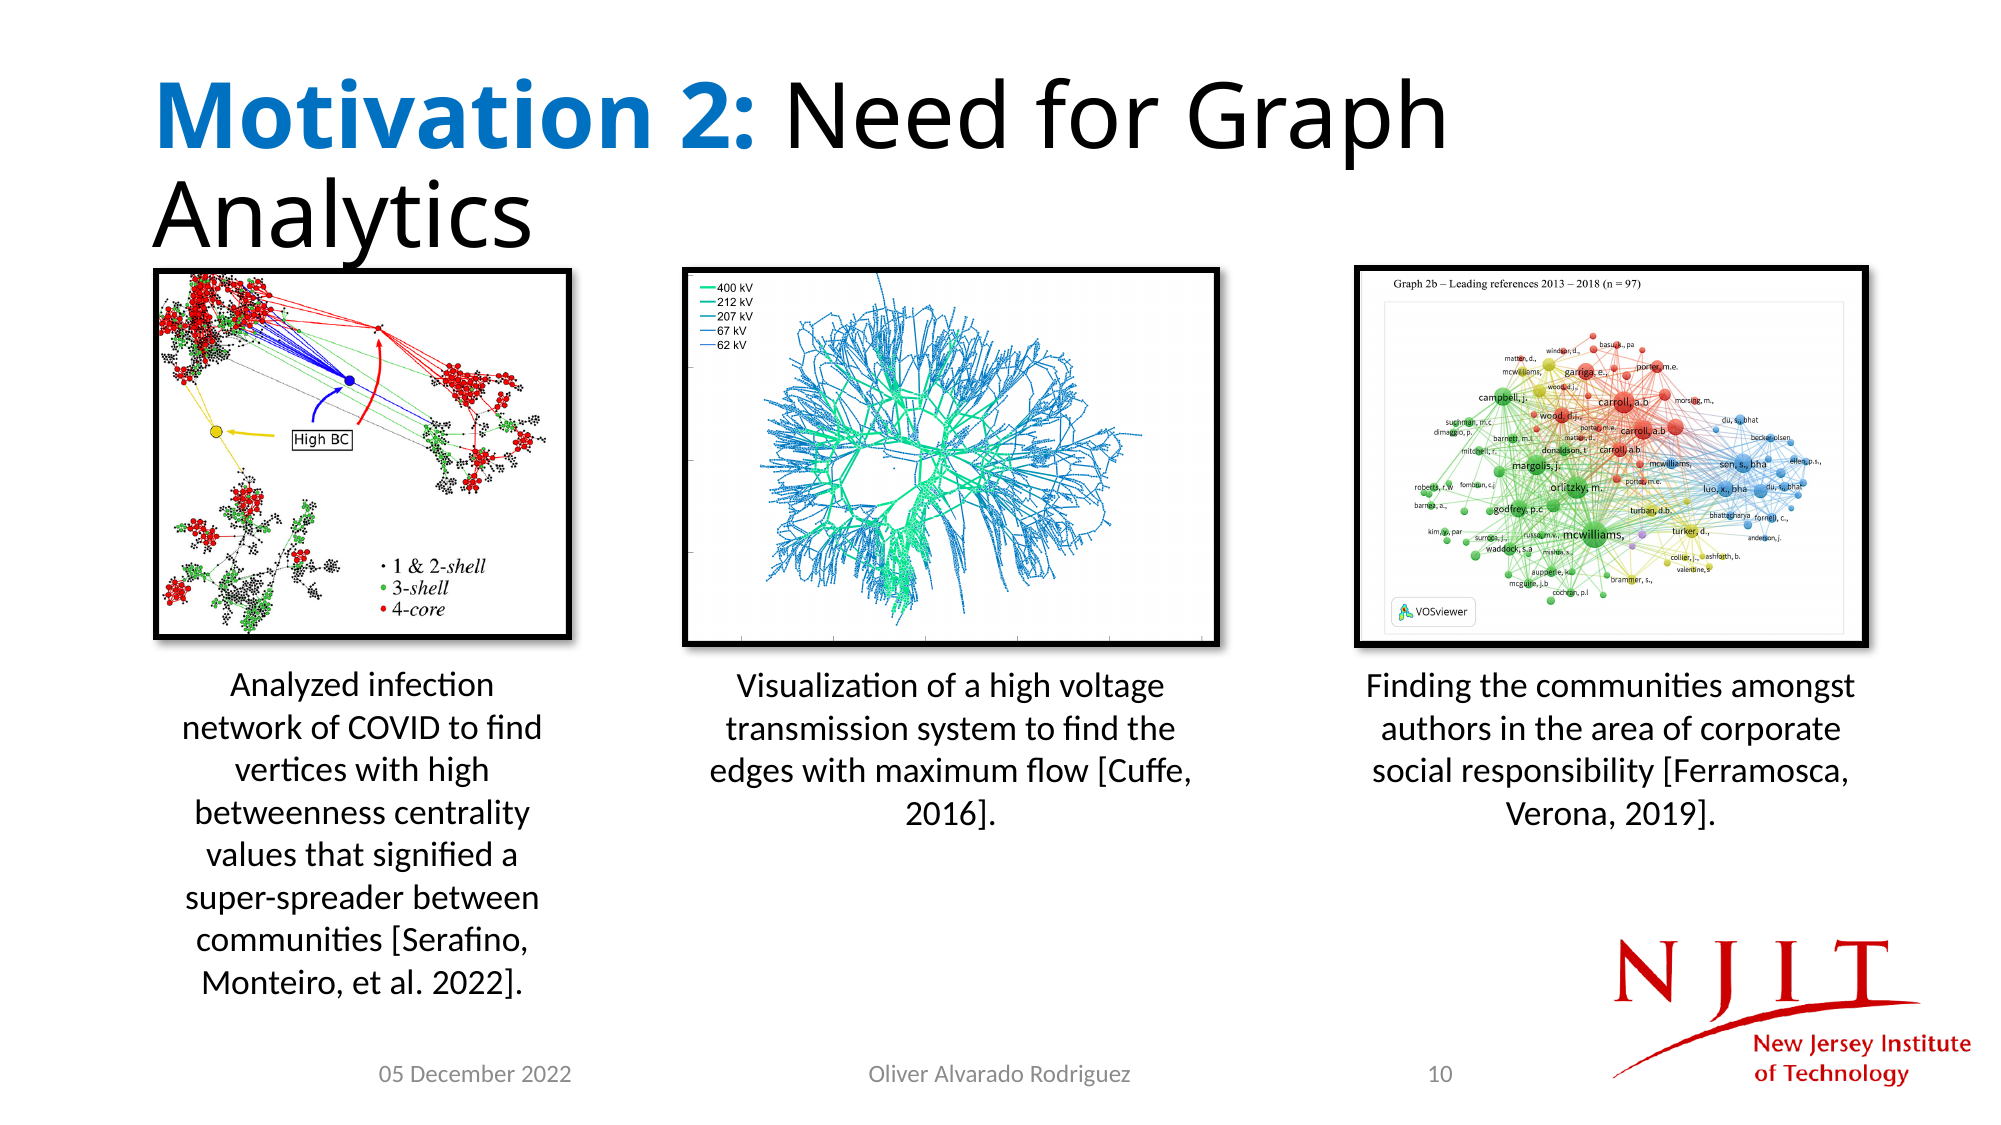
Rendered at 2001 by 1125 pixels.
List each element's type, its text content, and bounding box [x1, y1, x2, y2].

picture [159, 274, 566, 635]
title Motivation 2: Need for Graph Analytics [137, 59, 1863, 278]
text_box Finding the communities amongst authors in the area of corporate social responsibility [Ferramosca, Verona, 2019]. [1348, 655, 1875, 840]
slide_number 10 [1412, 1042, 1863, 1103]
picture [688, 272, 1214, 641]
footer Oliver Alvarado Rodriguez [662, 1042, 1338, 1103]
text_box Analyzed infection network of COVID to find vertices with high betweenness centrality values that signified a super-spreader between communities [Serafino, Monteiro, et al. 2022]. [159, 653, 566, 1009]
text_box Visualization of a high voltage transmission system to find the edges with maximum flow [Cuffe, 2016]. [688, 655, 1214, 840]
picture [1360, 271, 1863, 642]
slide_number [137, 1042, 588, 1103]
picture [1612, 938, 1971, 1087]
